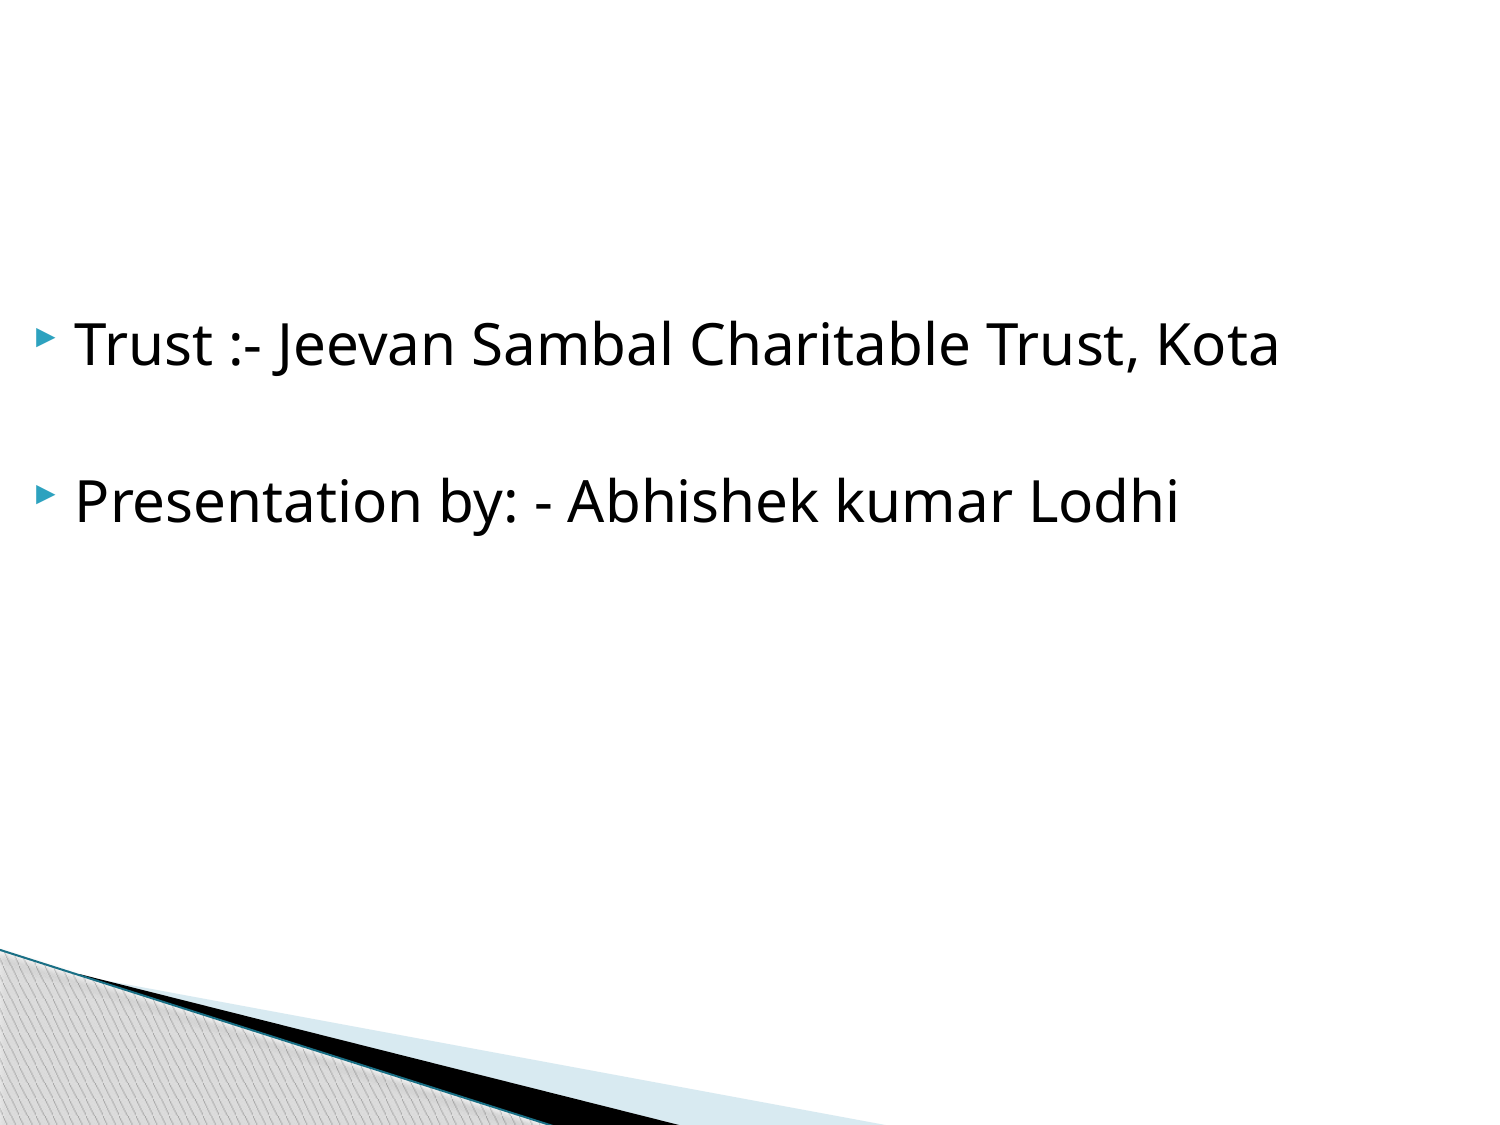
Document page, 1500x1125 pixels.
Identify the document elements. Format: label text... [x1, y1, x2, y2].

list Trust :- Jeevan Sambal Charitable Trust, Kota Presentation by: - Abhishek kumar Lodhi [0, 299, 1476, 761]
title [50, 45, 1500, 413]
